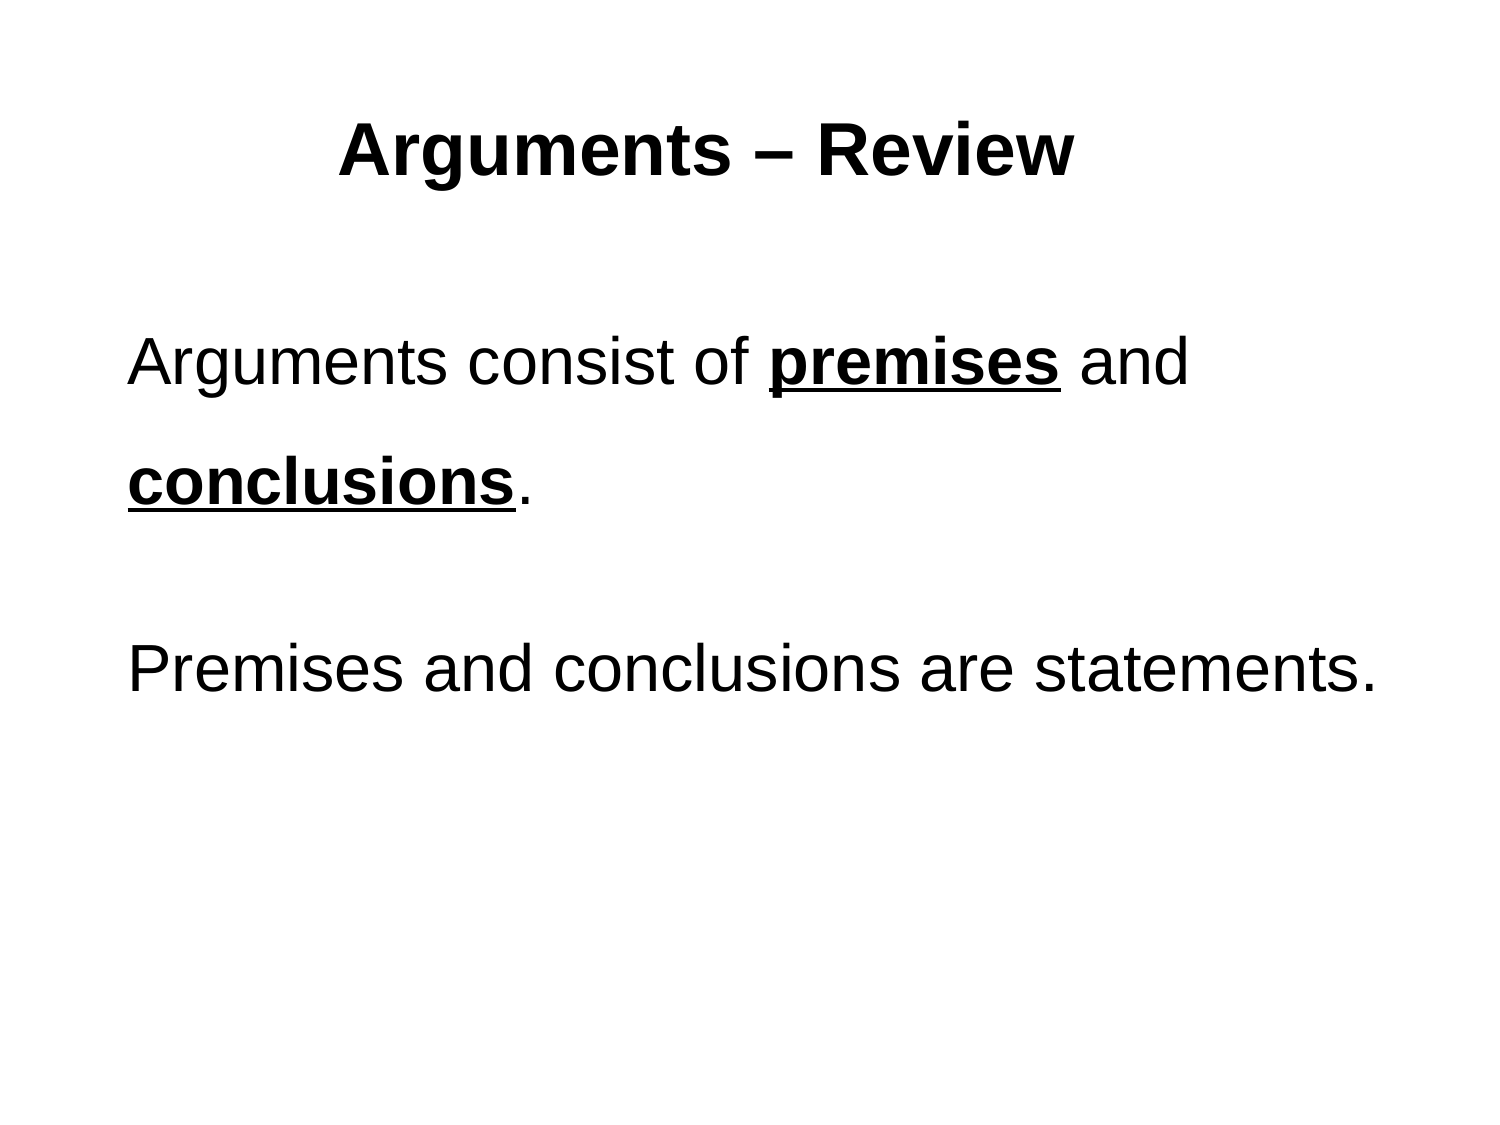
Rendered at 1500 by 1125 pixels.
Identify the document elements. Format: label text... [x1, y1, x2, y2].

subtitle Arguments consist of premises and conclusions. Premises and conclusions are statements. [112, 270, 1438, 946]
title Arguments – Review [99, 24, 1375, 267]
